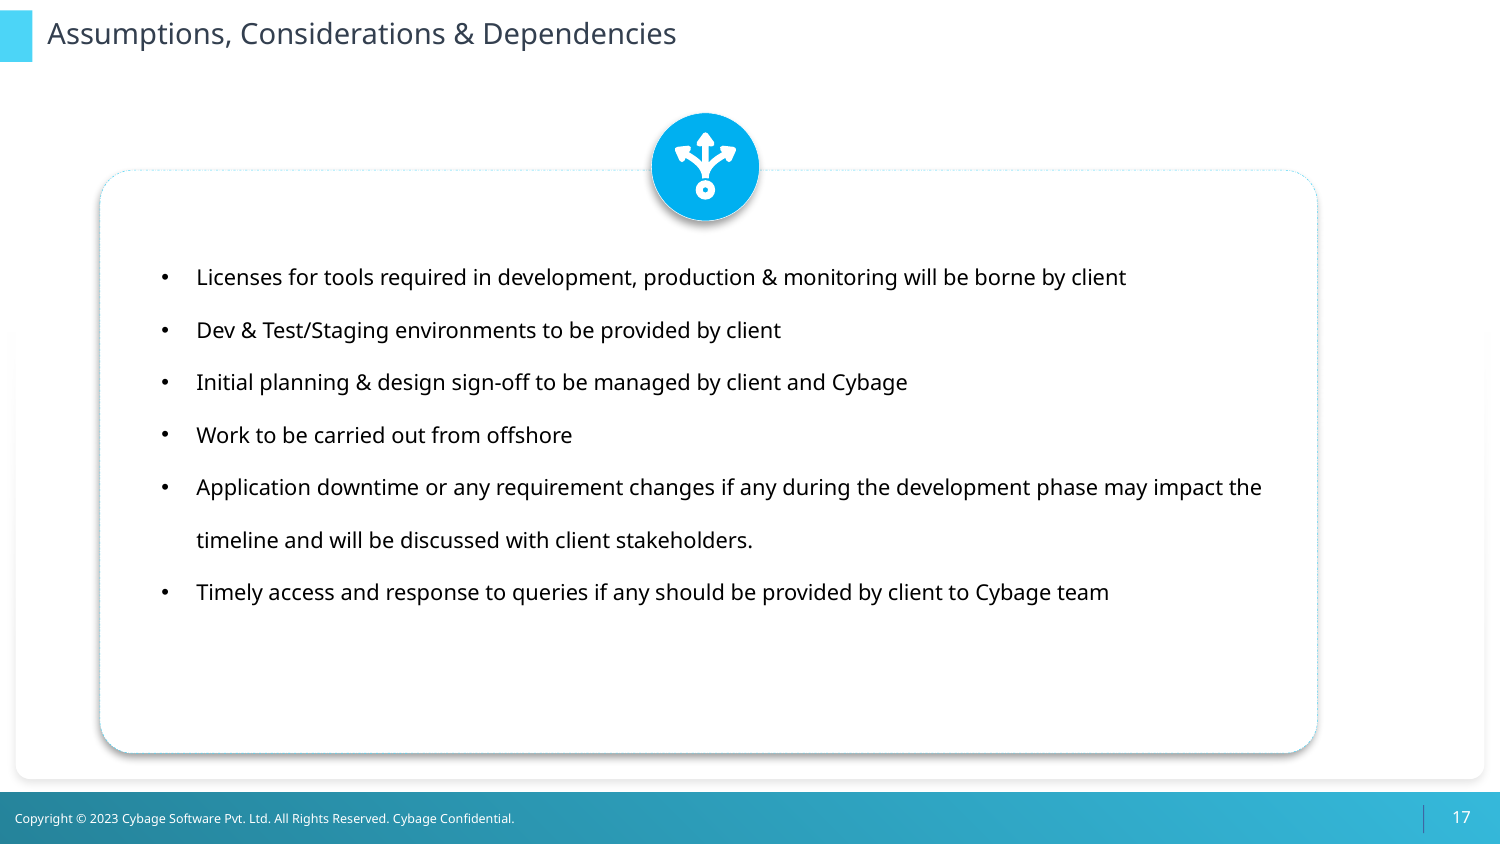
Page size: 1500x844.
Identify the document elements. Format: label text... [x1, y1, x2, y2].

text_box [651, 112, 760, 221]
text_box [98, 169, 1319, 755]
title Assumptions, Considerations & Dependencies [32, 10, 1454, 61]
text_box Licenses for tools required in development, production & monitoring will be borne by client Dev & Test/Staging environments to be provided by client Initial planning & design sign-off to be managed by client and Cybage Work to be carried out from offshore Application downtime or any requirement changes if any during the development phase may impact the timeline and will be discussed with client stakeholders. Timely access and response to queries if any should be provided by client to Cybage team [146, 230, 1280, 613]
